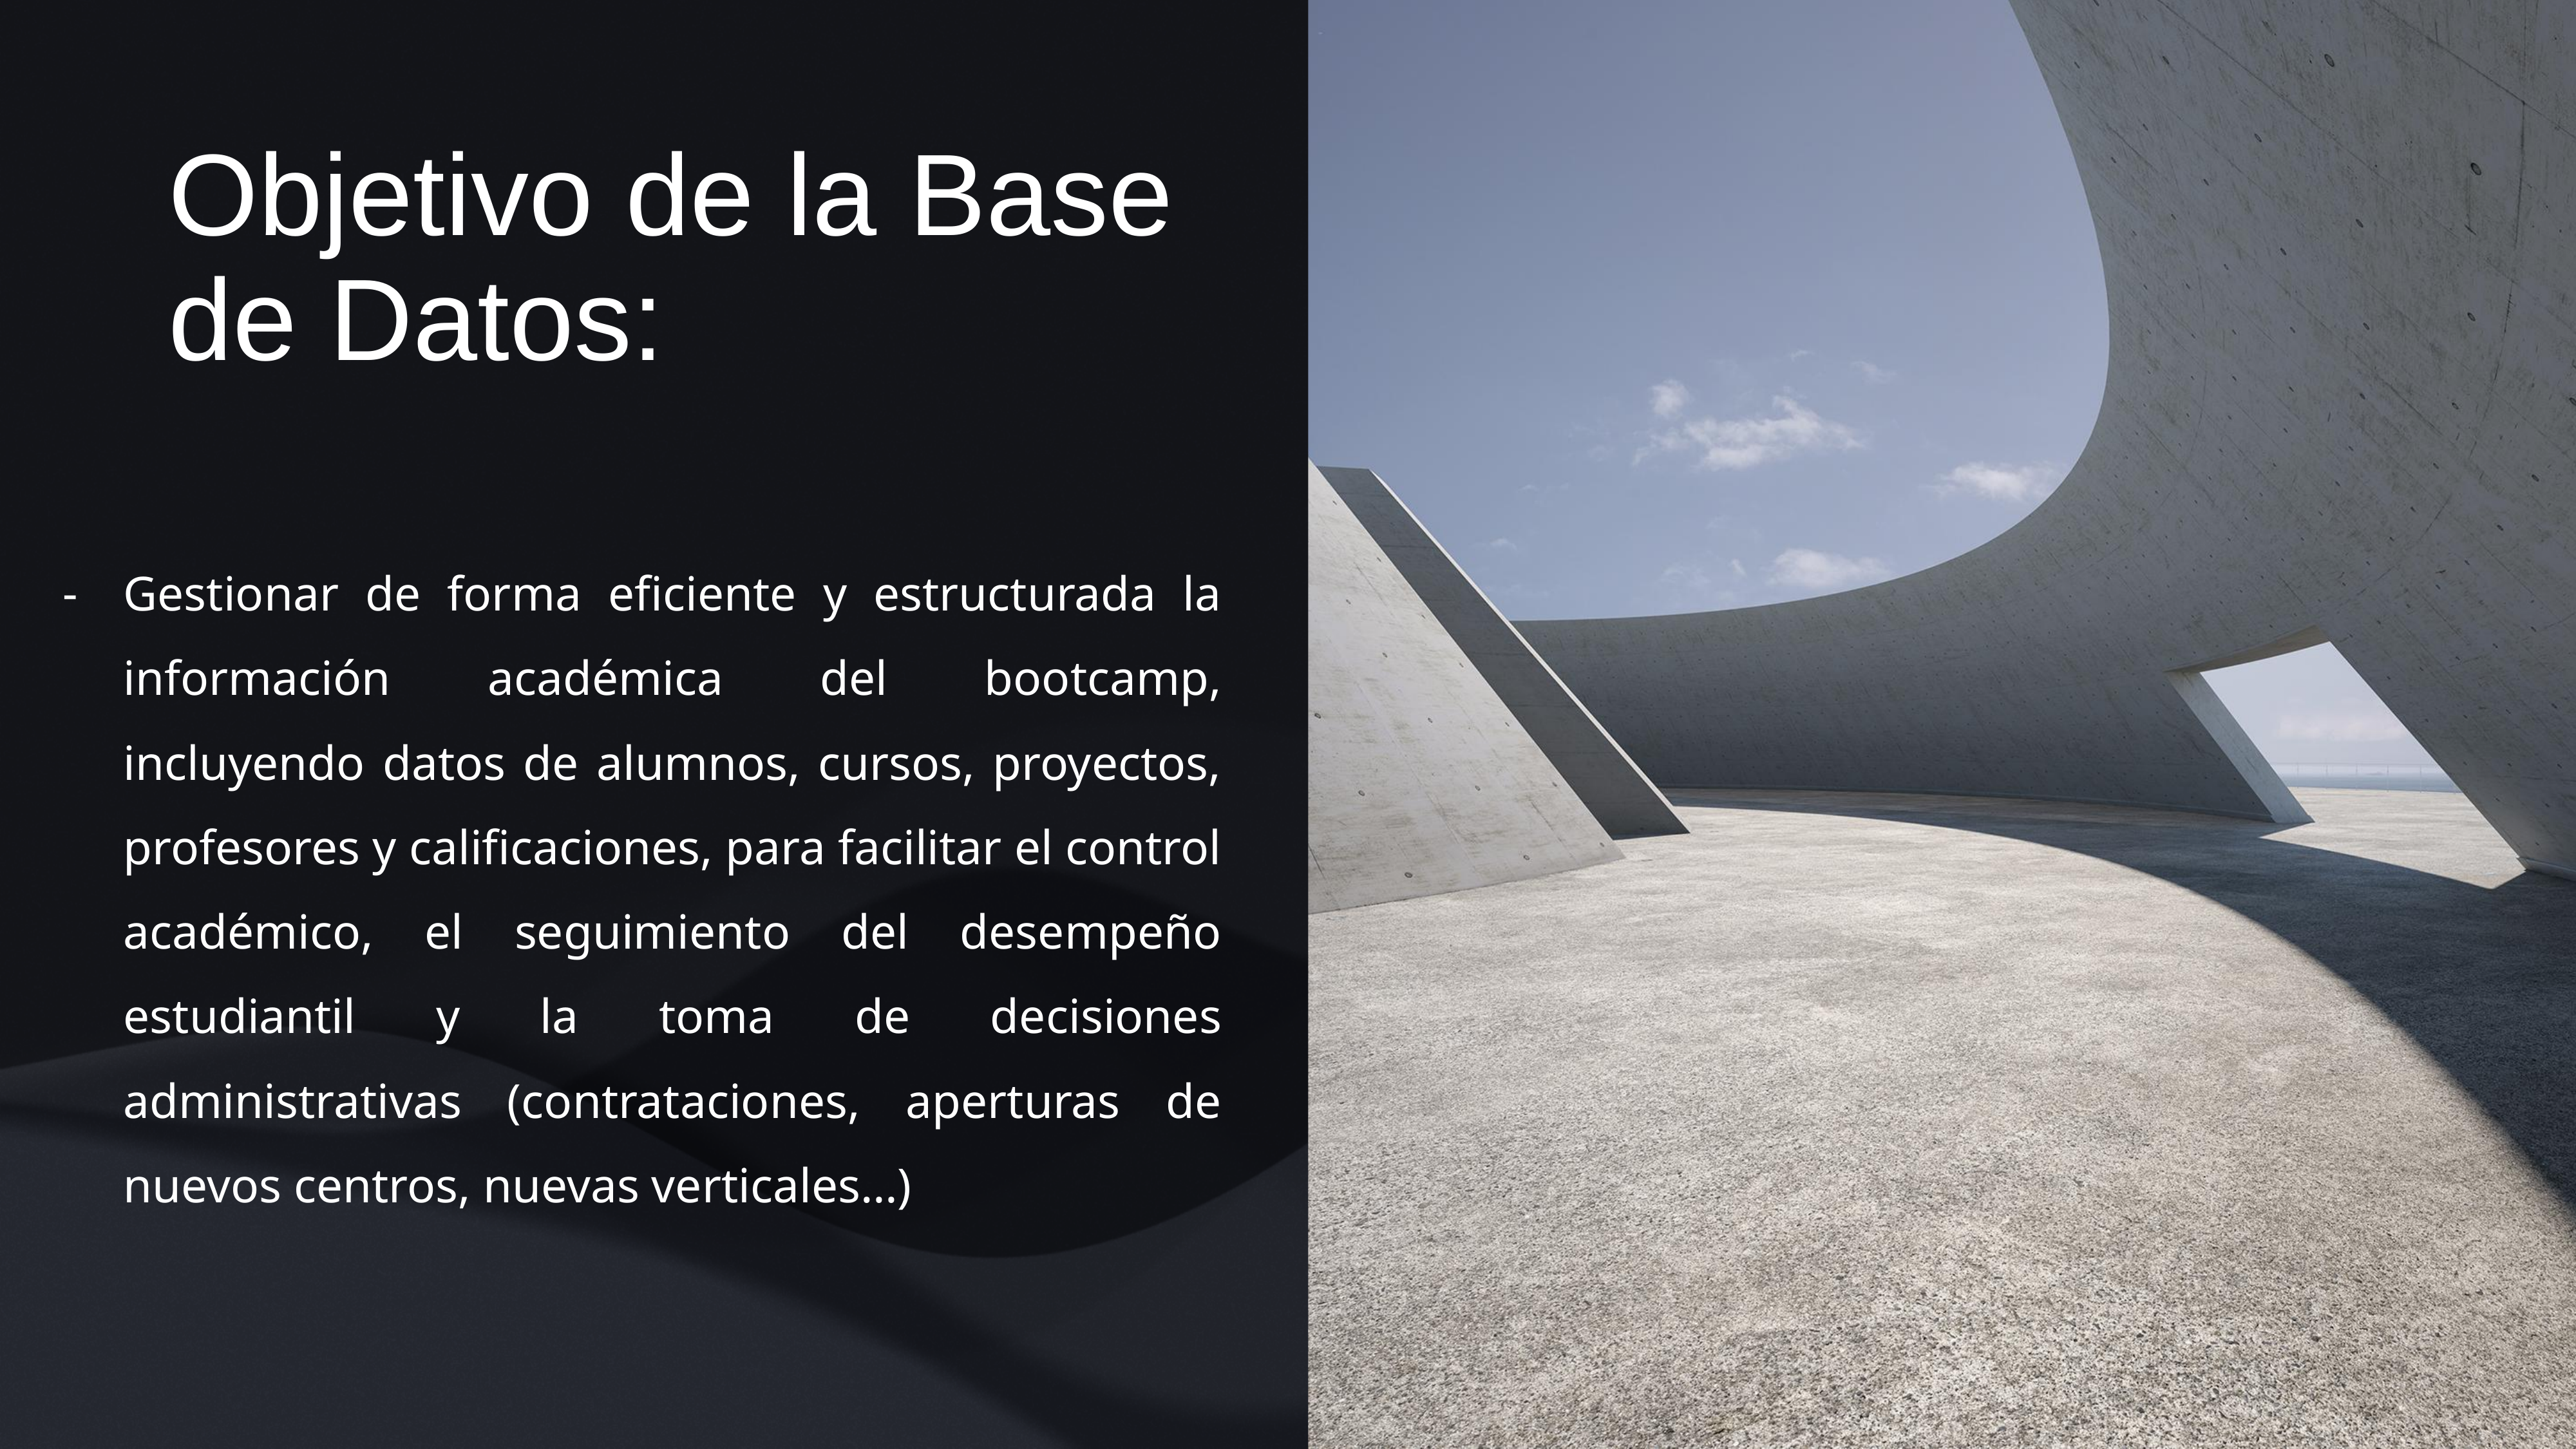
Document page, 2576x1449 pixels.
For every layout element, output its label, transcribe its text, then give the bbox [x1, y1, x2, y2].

picture [0, 0, 2576, 1449]
text_box Gestionar de forma eficiente y estructurada la información académica del bootcamp, incluyendo datos de alumnos, cursos, proyectos, profesores y calificaciones, para facilitar el control académico, el seguimiento del desempeño estudiantil y la toma de decisiones administrativas (contrataciones, aperturas de nuevos centros, nuevas verticales…) [58, 531, 1227, 1217]
title Objetivo de la Base de Datos: [162, 126, 1197, 392]
